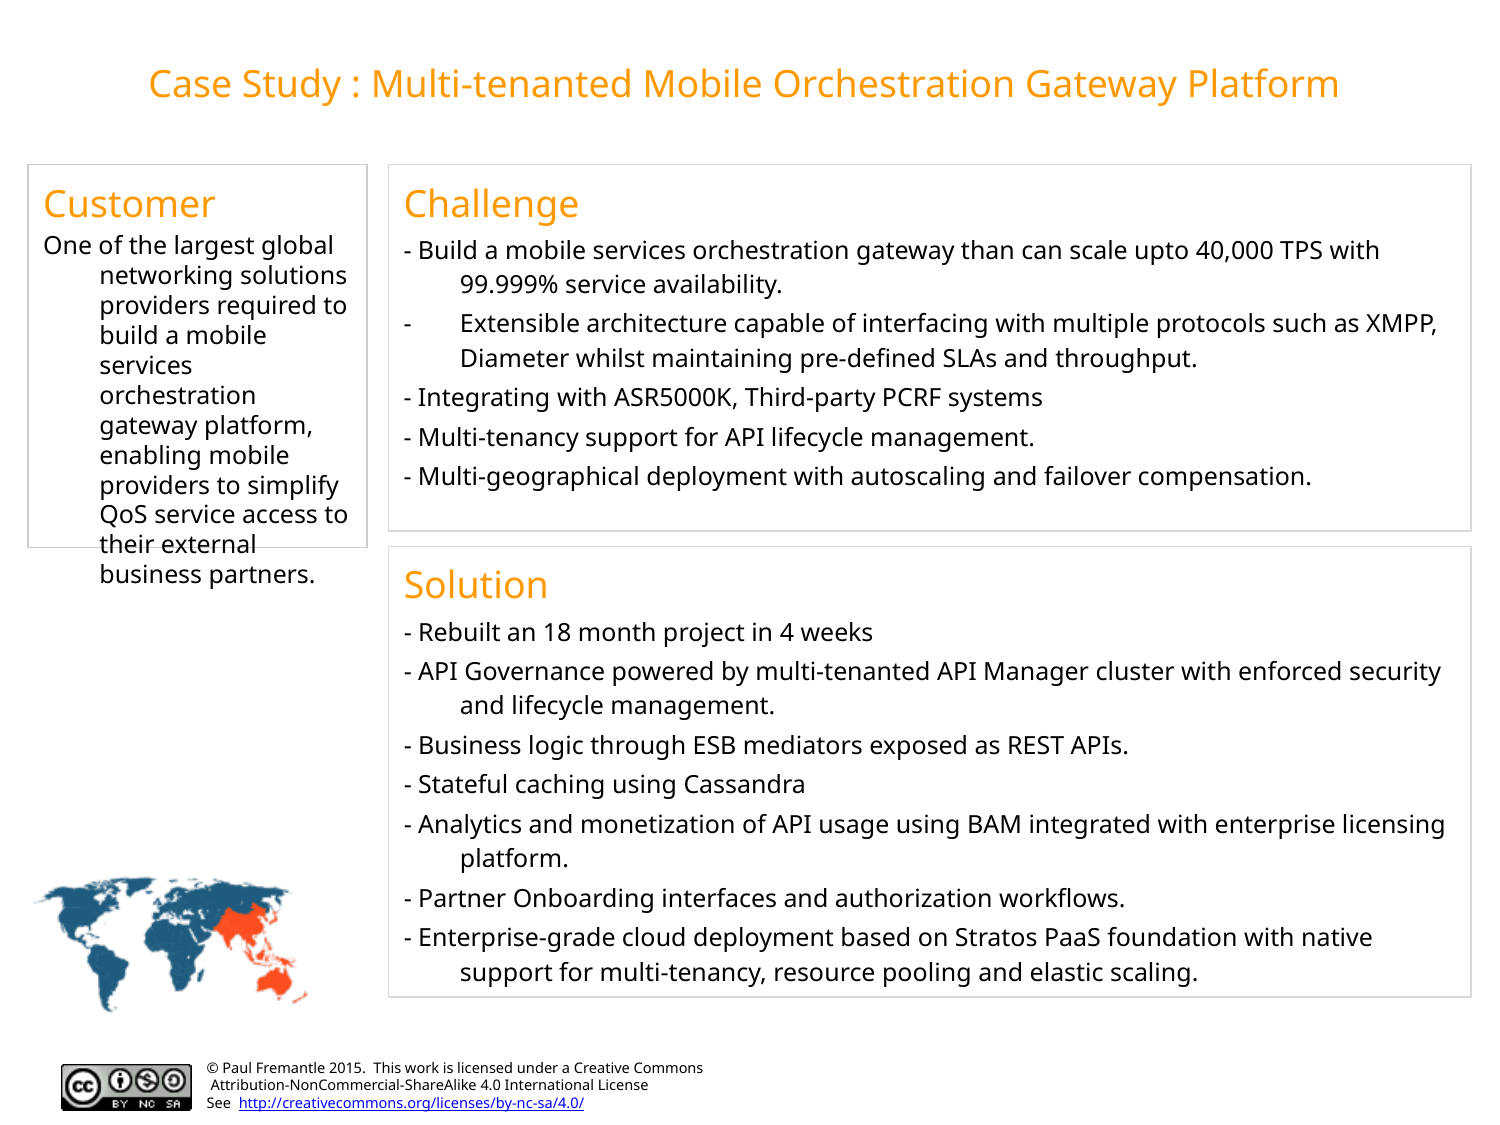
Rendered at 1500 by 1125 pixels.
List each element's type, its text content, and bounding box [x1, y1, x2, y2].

picture [61, 1064, 192, 1111]
picture [27, 871, 309, 1018]
title Case Study : Multi-tenanted Mobile Orchestration Gateway Platform [28, 45, 1472, 149]
list Customer One of the largest global networking solutions providers required to build a mobile services orchestration gateway platform, enabling mobile providers to simplify QoS service access to their external business partners. [28, 164, 368, 548]
list Solution - Rebuilt an 18 month project in 4 weeks - API Governance powered by multi-tenanted API Manager cluster with enforced security and lifecycle management. - Business logic through ESB mediators exposed as REST APIs. - Stateful caching using Cassandra - Analytics and monetization of API usage using BAM integrated with enterprise licensing platform. - Partner Onboarding interfaces and authorization workflows. - Enterprise-grade cloud deployment based on Stratos PaaS foundation with native support for multi-tenancy, resource pooling and elastic scaling. [388, 546, 1472, 998]
list Challenge - Build a mobile services orchestration gateway than can scale upto 40,000 TPS with 99.999% service availability. Extensible architecture capable of interfacing with multiple protocols such as XMPP, Diameter whilst maintaining pre-defined SLAs and throughput. - Integrating with ASR5000K, Third-party PCRF systems - Multi-tenancy support for API lifecycle management. - Multi-geographical deployment with autoscaling and failover compensation. [388, 164, 1471, 531]
